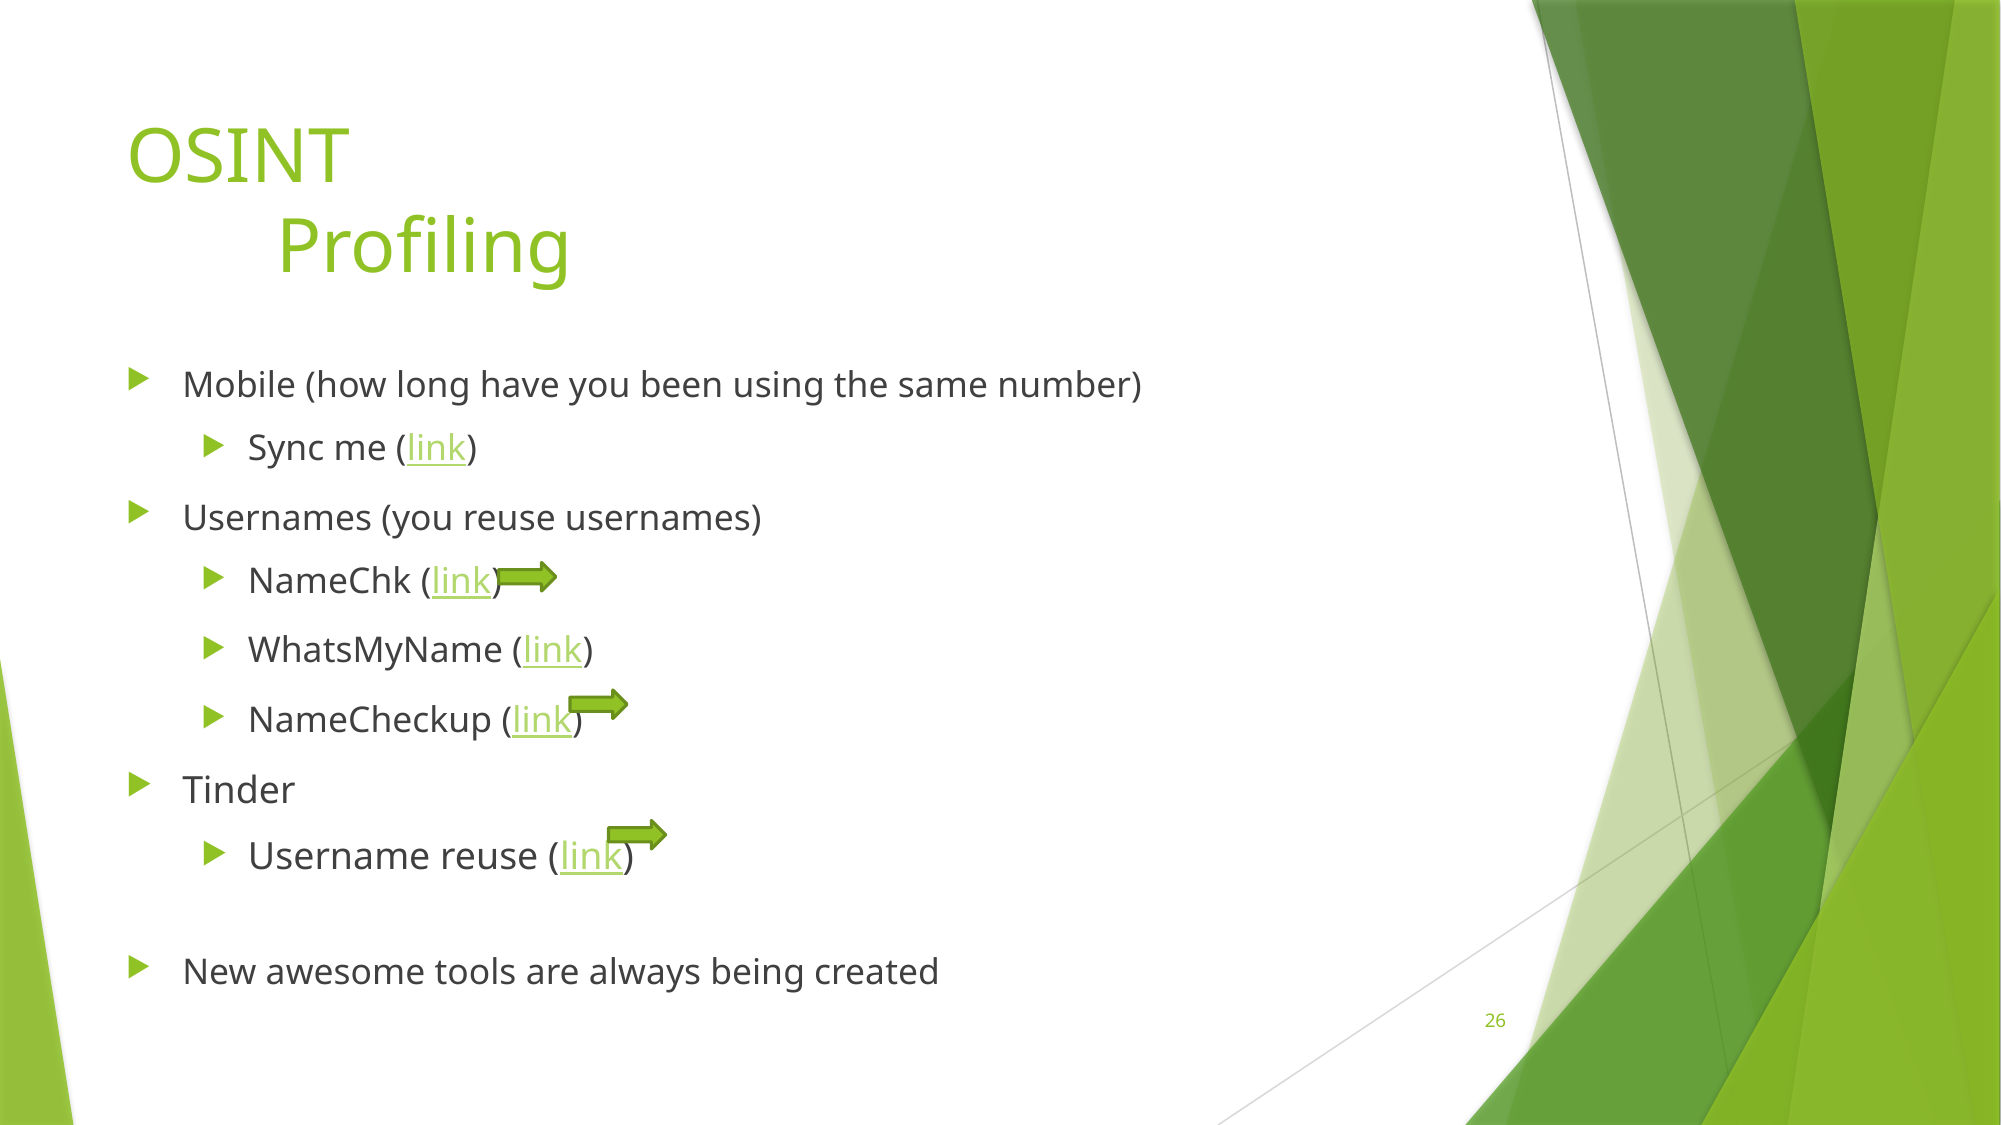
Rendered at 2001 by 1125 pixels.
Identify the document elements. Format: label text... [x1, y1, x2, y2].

text_box [568, 688, 629, 720]
text_box [497, 560, 557, 593]
title OSINT Profiling [111, 99, 1522, 317]
list Mobile (how long have you been using the same number) Sync me (link) Usernames (you reuse usernames) NameChk (link) WhatsMyName (link) NameCheckup (link) Tinder Username reuse (link) New awesome tools are always being created [111, 354, 1522, 992]
text_box [606, 819, 667, 851]
slide_number 26 [1409, 991, 1522, 1051]
